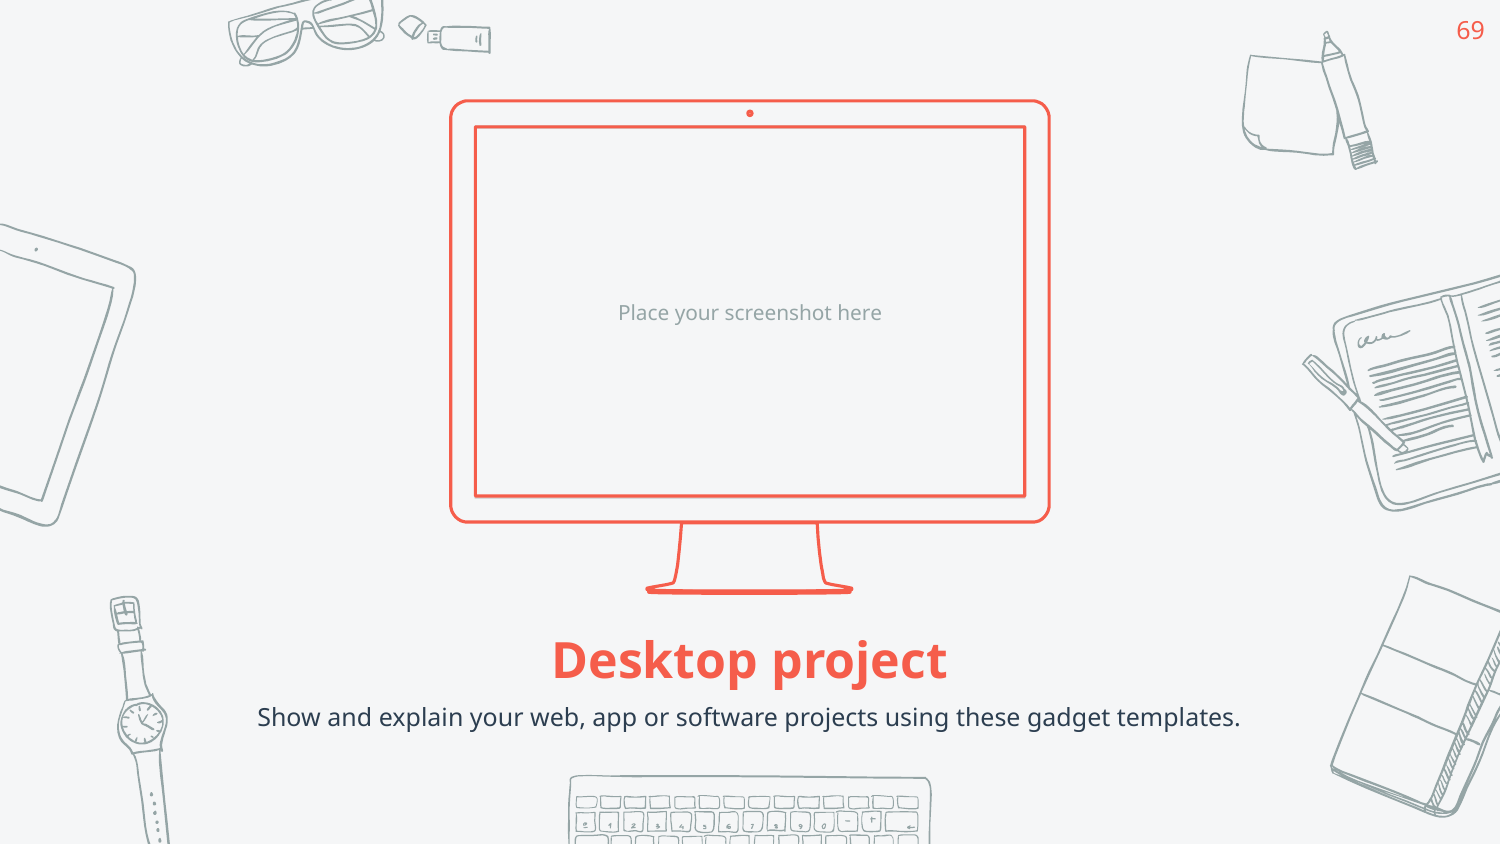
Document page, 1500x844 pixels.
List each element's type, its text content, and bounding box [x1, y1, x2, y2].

slide_number 69 [1435, 0, 1500, 53]
text_box [450, 100, 1050, 594]
text_box Place your screenshot here [476, 127, 1024, 495]
list Desktop project Show and explain your web, app or software projects using these gadget templates. [202, 613, 1298, 771]
